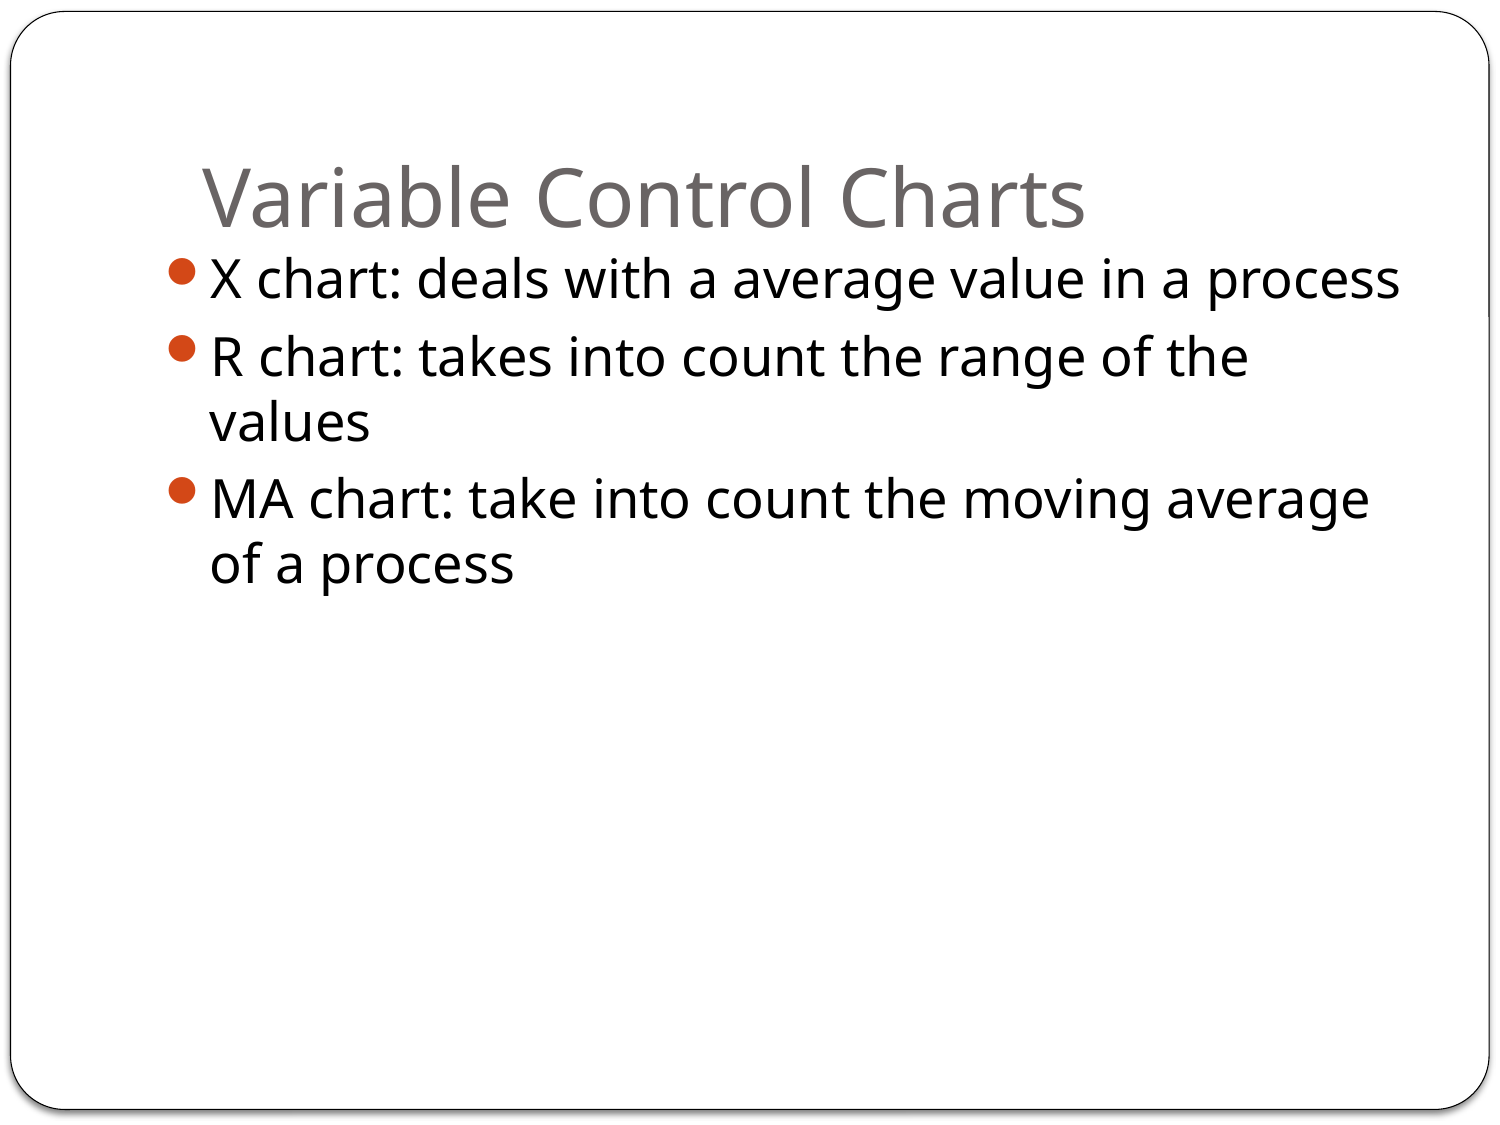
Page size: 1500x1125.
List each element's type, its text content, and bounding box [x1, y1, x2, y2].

title Variable Control Charts [187, 137, 1463, 259]
list X chart: deals with a average value in a process R chart: takes into count the range of the values MA chart: take into count the moving average of a process [150, 237, 1425, 988]
